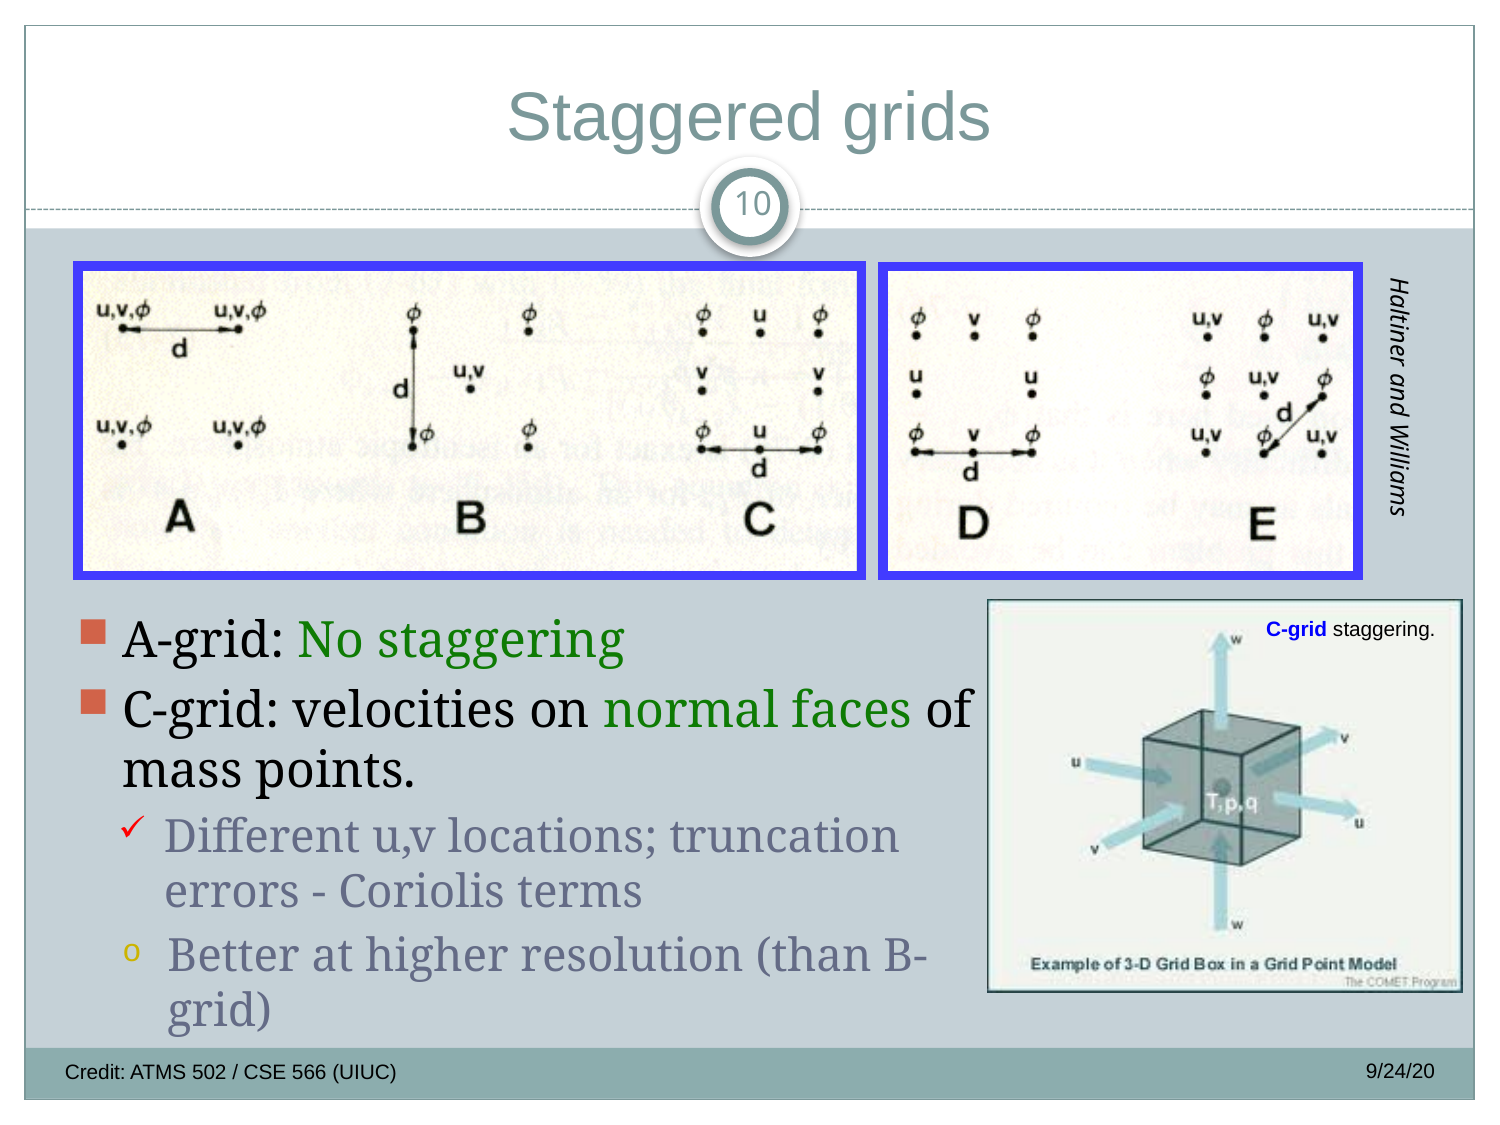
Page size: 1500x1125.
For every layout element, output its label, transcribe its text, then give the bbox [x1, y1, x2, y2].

picture [82, 270, 857, 571]
text_box Haltiner and Williams [1362, 262, 1423, 576]
footer Credit: ATMS 502 / CSE 566 (UIUC) [50, 1051, 638, 1112]
slide_number 10 [715, 168, 791, 241]
list A-grid: No staggering C-grid: velocities on normal faces of mass points. Different u,v locations; truncation errors - Coriolis terms Better at higher resolution (than B-grid) [62, 600, 1000, 1038]
picture [987, 599, 1463, 993]
title Staggered grids [49, 37, 1450, 162]
picture [887, 270, 1354, 572]
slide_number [950, 1050, 1450, 1111]
